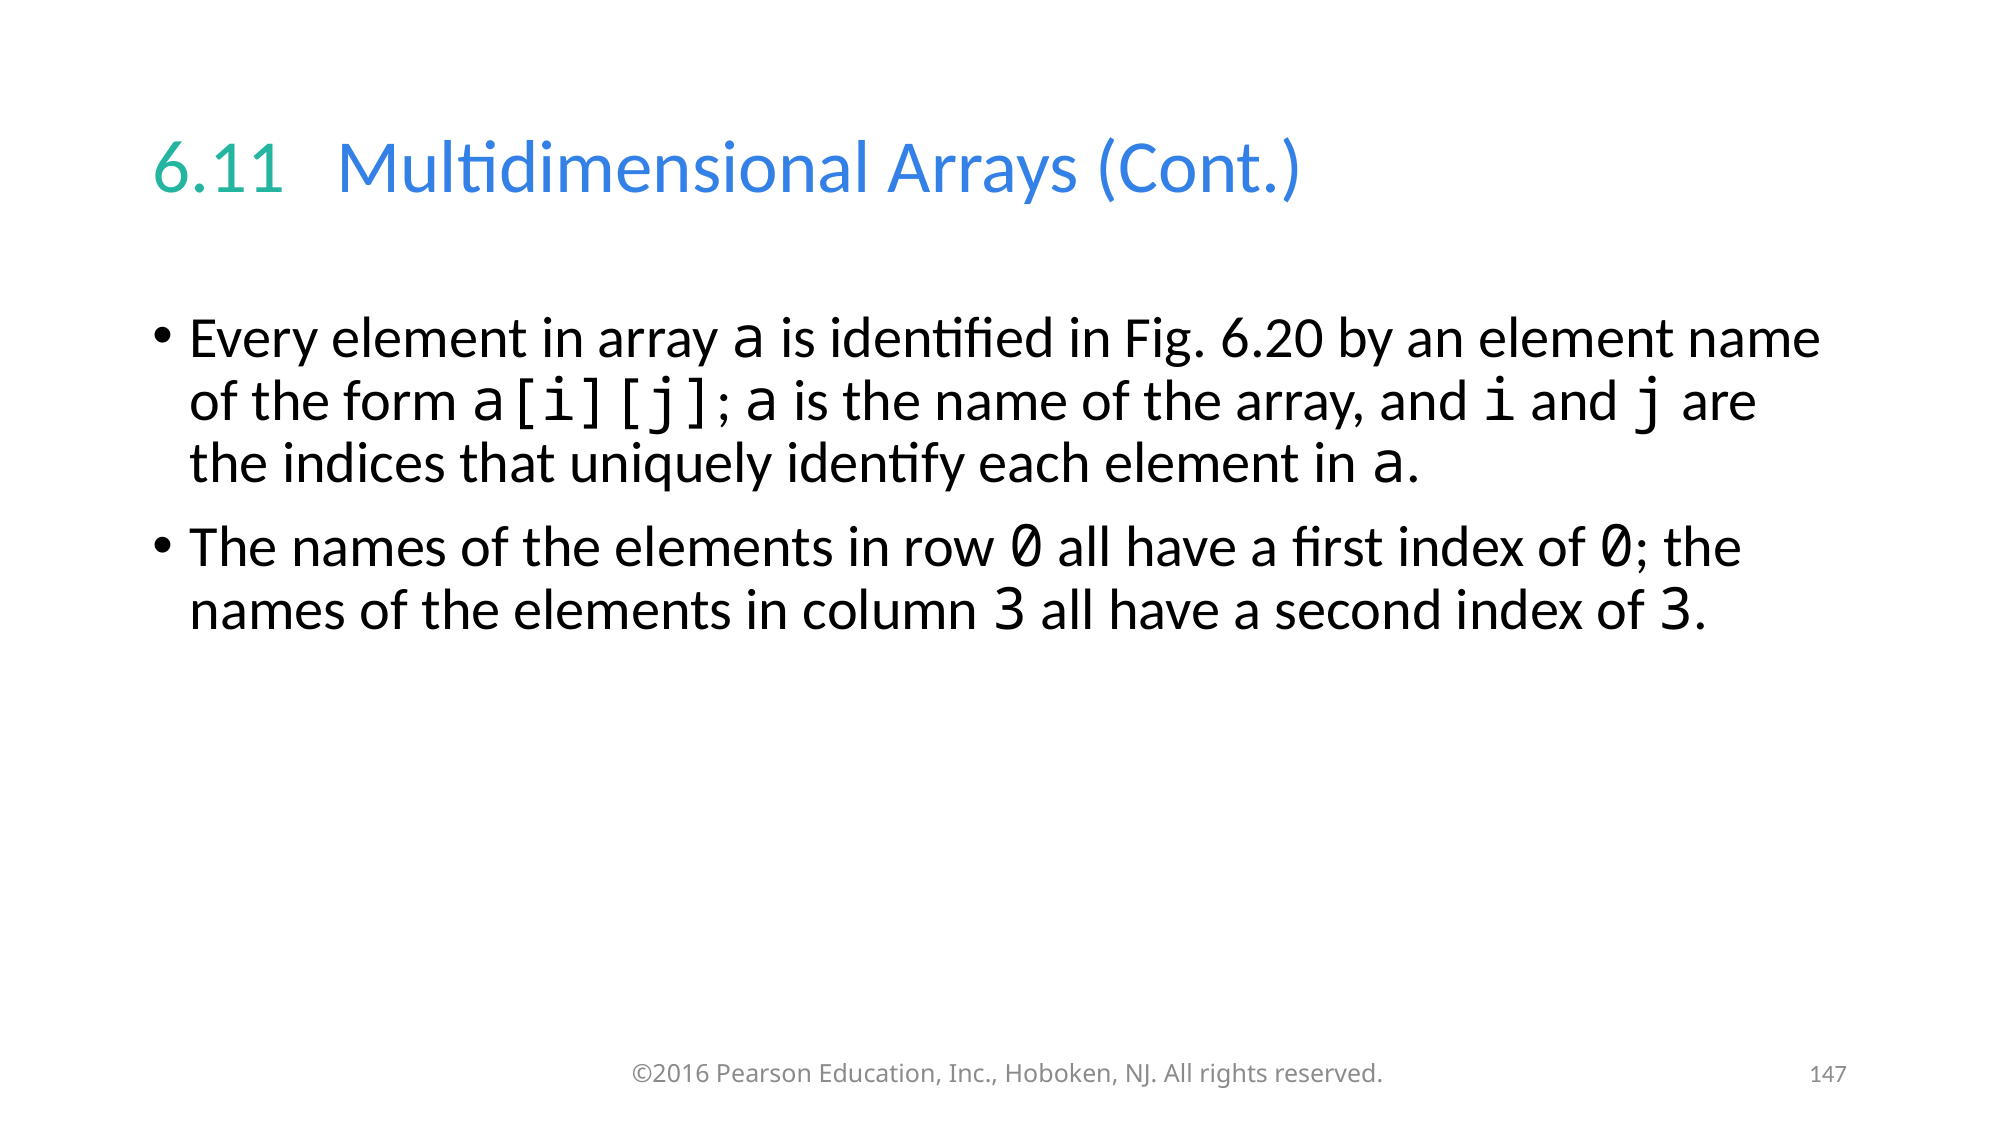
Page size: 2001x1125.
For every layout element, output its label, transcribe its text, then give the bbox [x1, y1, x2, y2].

slide_number 147 [1412, 1042, 1863, 1103]
footer ©2016 Pearson Education, Inc., Hoboken, NJ. All rights reserved. [483, 1042, 1412, 1103]
title 6.11 Multidimensional Arrays (Cont.) [137, 59, 1863, 278]
list Every element in array a is identified in Fig. 6.20 by an element name of the form a[i][j]; a is the name of the array, and i and j are the indices that uniquely identify each element in a. The names of the elements in row 0 all have a first index of 0; the names of the elements in column 3 all have a second index of 3. [137, 299, 1863, 1014]
